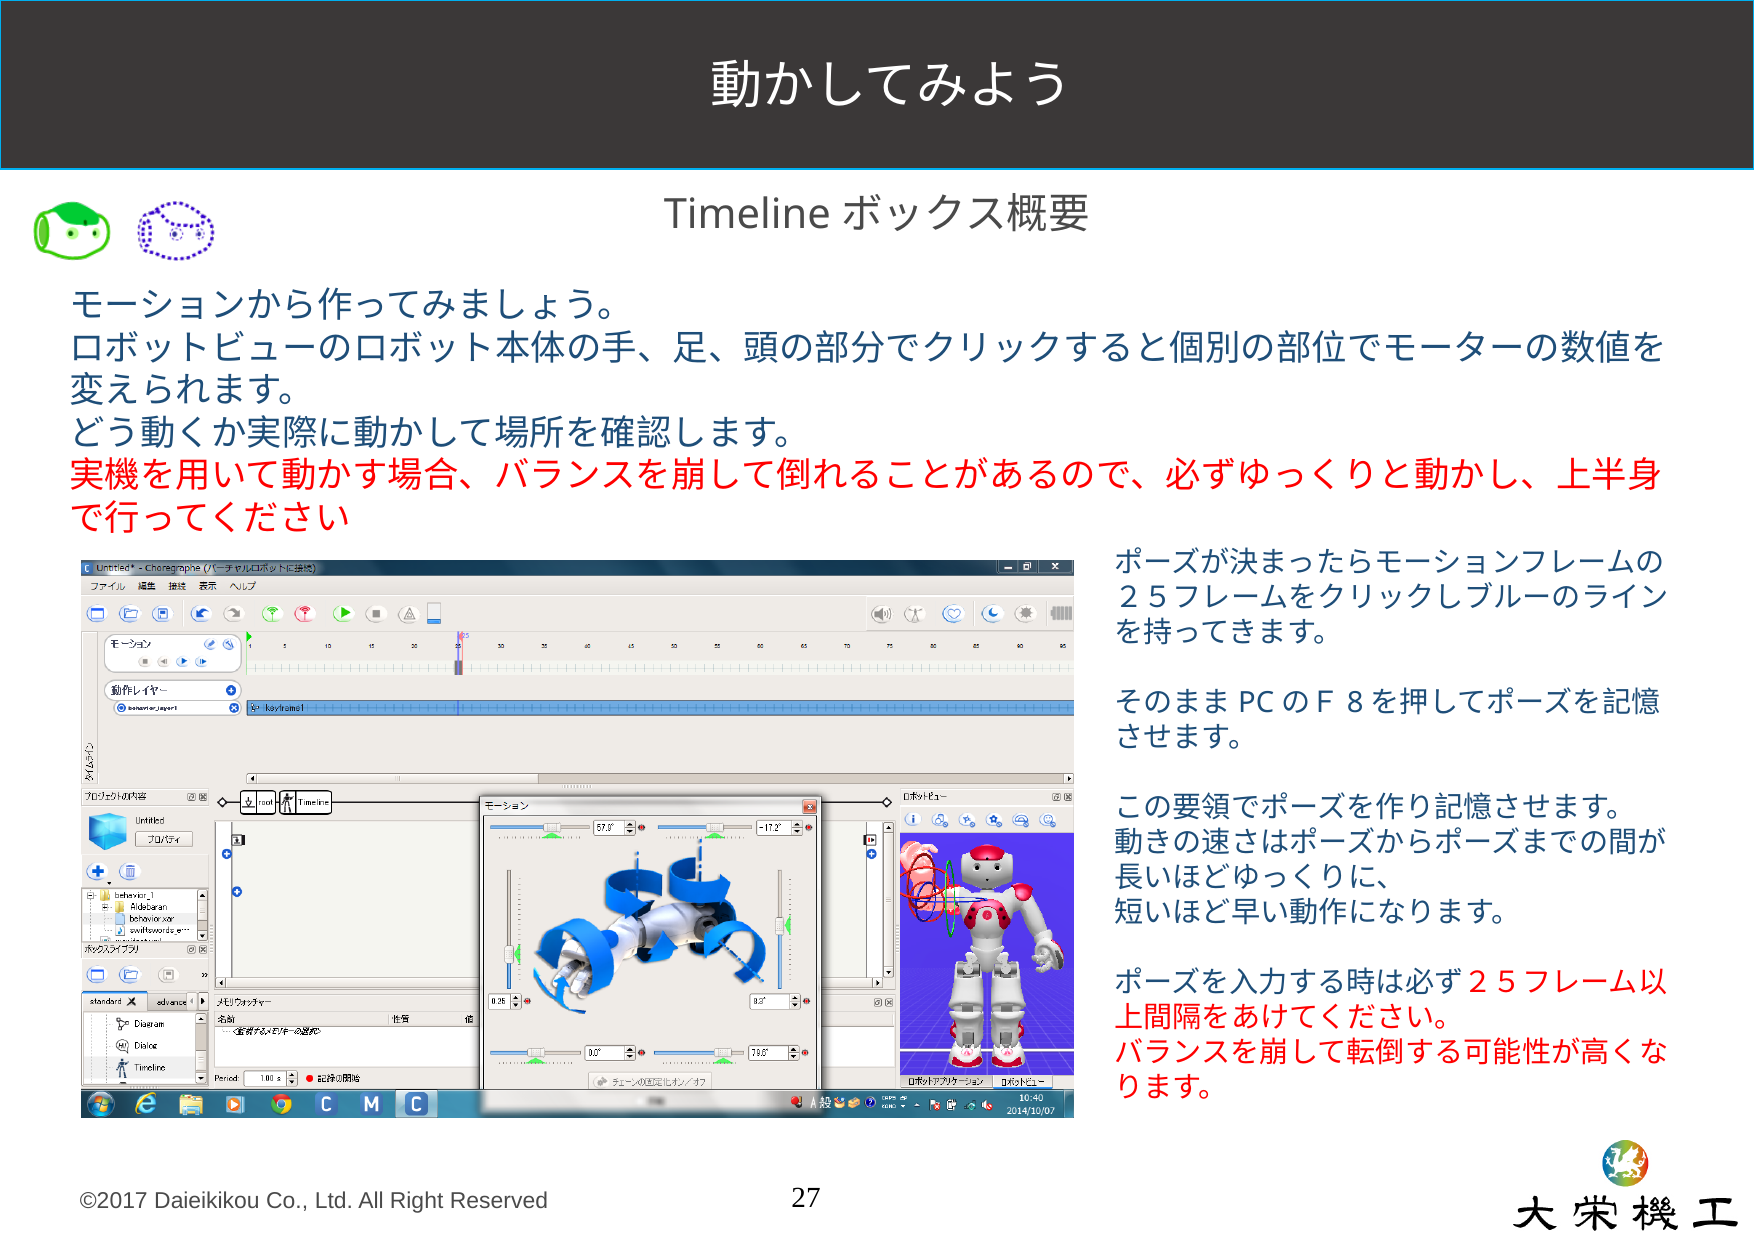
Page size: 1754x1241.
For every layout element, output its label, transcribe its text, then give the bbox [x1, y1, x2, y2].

picture [81, 560, 1074, 1119]
picture [31, 190, 113, 272]
picture [1513, 1140, 1738, 1231]
picture [135, 190, 217, 272]
slide_number 27 [777, 1162, 980, 1229]
title Timelineボックス概要 [285, 182, 1469, 249]
list モーションから作ってみましょう。 ロボットビューのロボット本体の手、足、頭の部分でクリックすると個別の部位でモーターの数値を変えられます。 どう動くか実際に動かして場所を確認します。 実機を用いて動かす場合、バランスを崩して倒れることがあるので、必ずゆっくりと動かし、上半身で行ってください [58, 271, 1696, 1163]
text_box ポーズが決まったらモーションフレームの２５フレームをクリックしブルーのラインを持ってきます。 そのままPCのＦ8を押してポーズを記憶させます。 この要領でポーズを作り記憶させます。 動きの速さはポーズからポーズまでの間が 長いほどゆっくりに、 短いほど早い動作になります。 ポーズを入力する時は必ず２５フレーム以上間隔をあけてください。 バランスを崩して転倒する可能性が高くなります。 [1099, 536, 1696, 1142]
subtitle 動かしてみよう [112, 5, 1644, 160]
